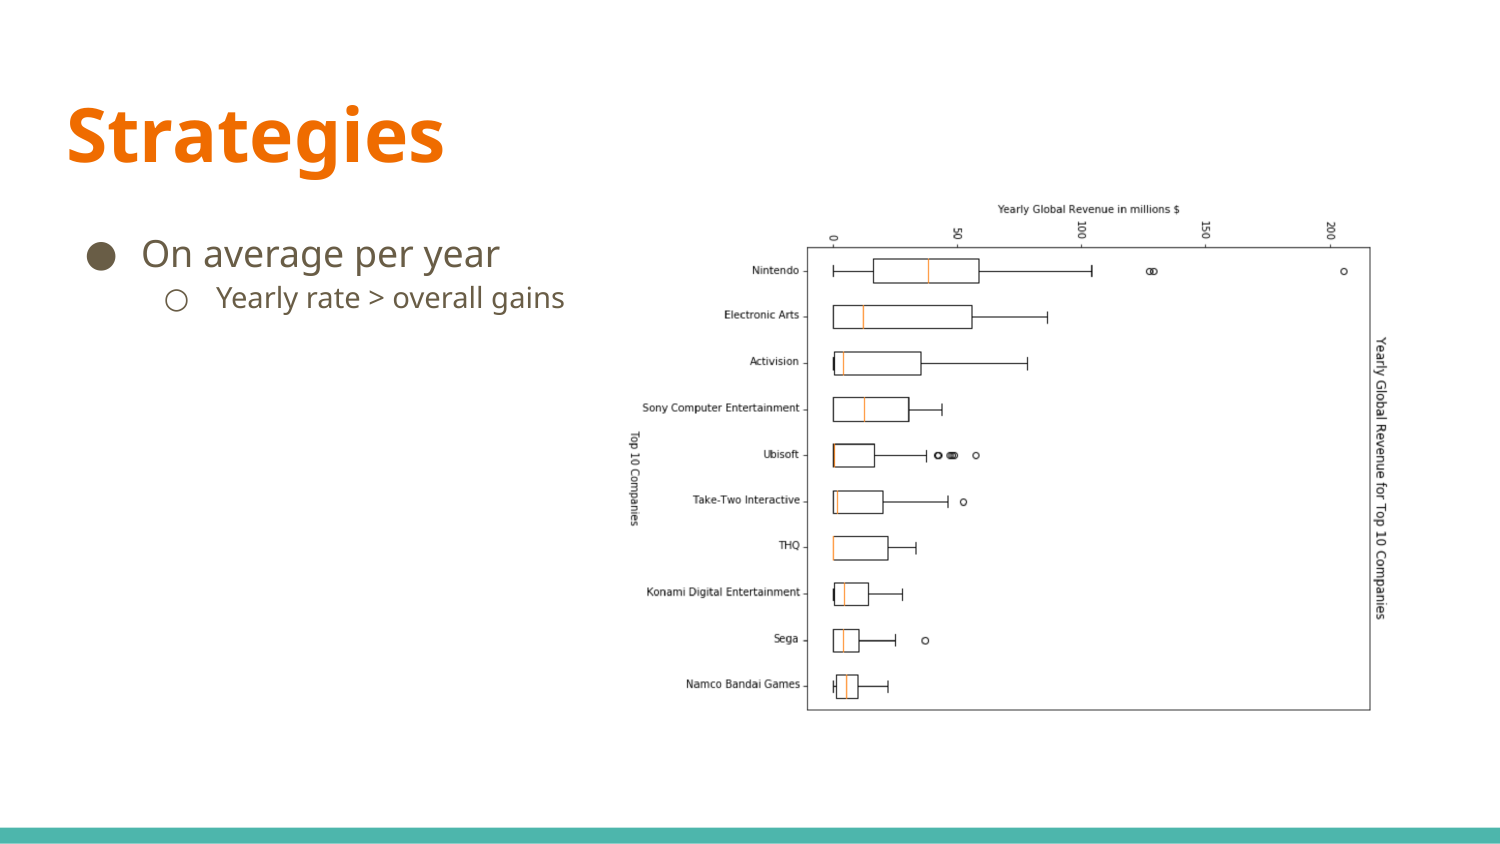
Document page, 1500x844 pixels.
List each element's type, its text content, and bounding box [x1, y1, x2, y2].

title Strategies [51, 72, 1449, 189]
list On average per year Yearly rate > overall gains [51, 207, 1449, 750]
picture [604, 188, 1396, 731]
